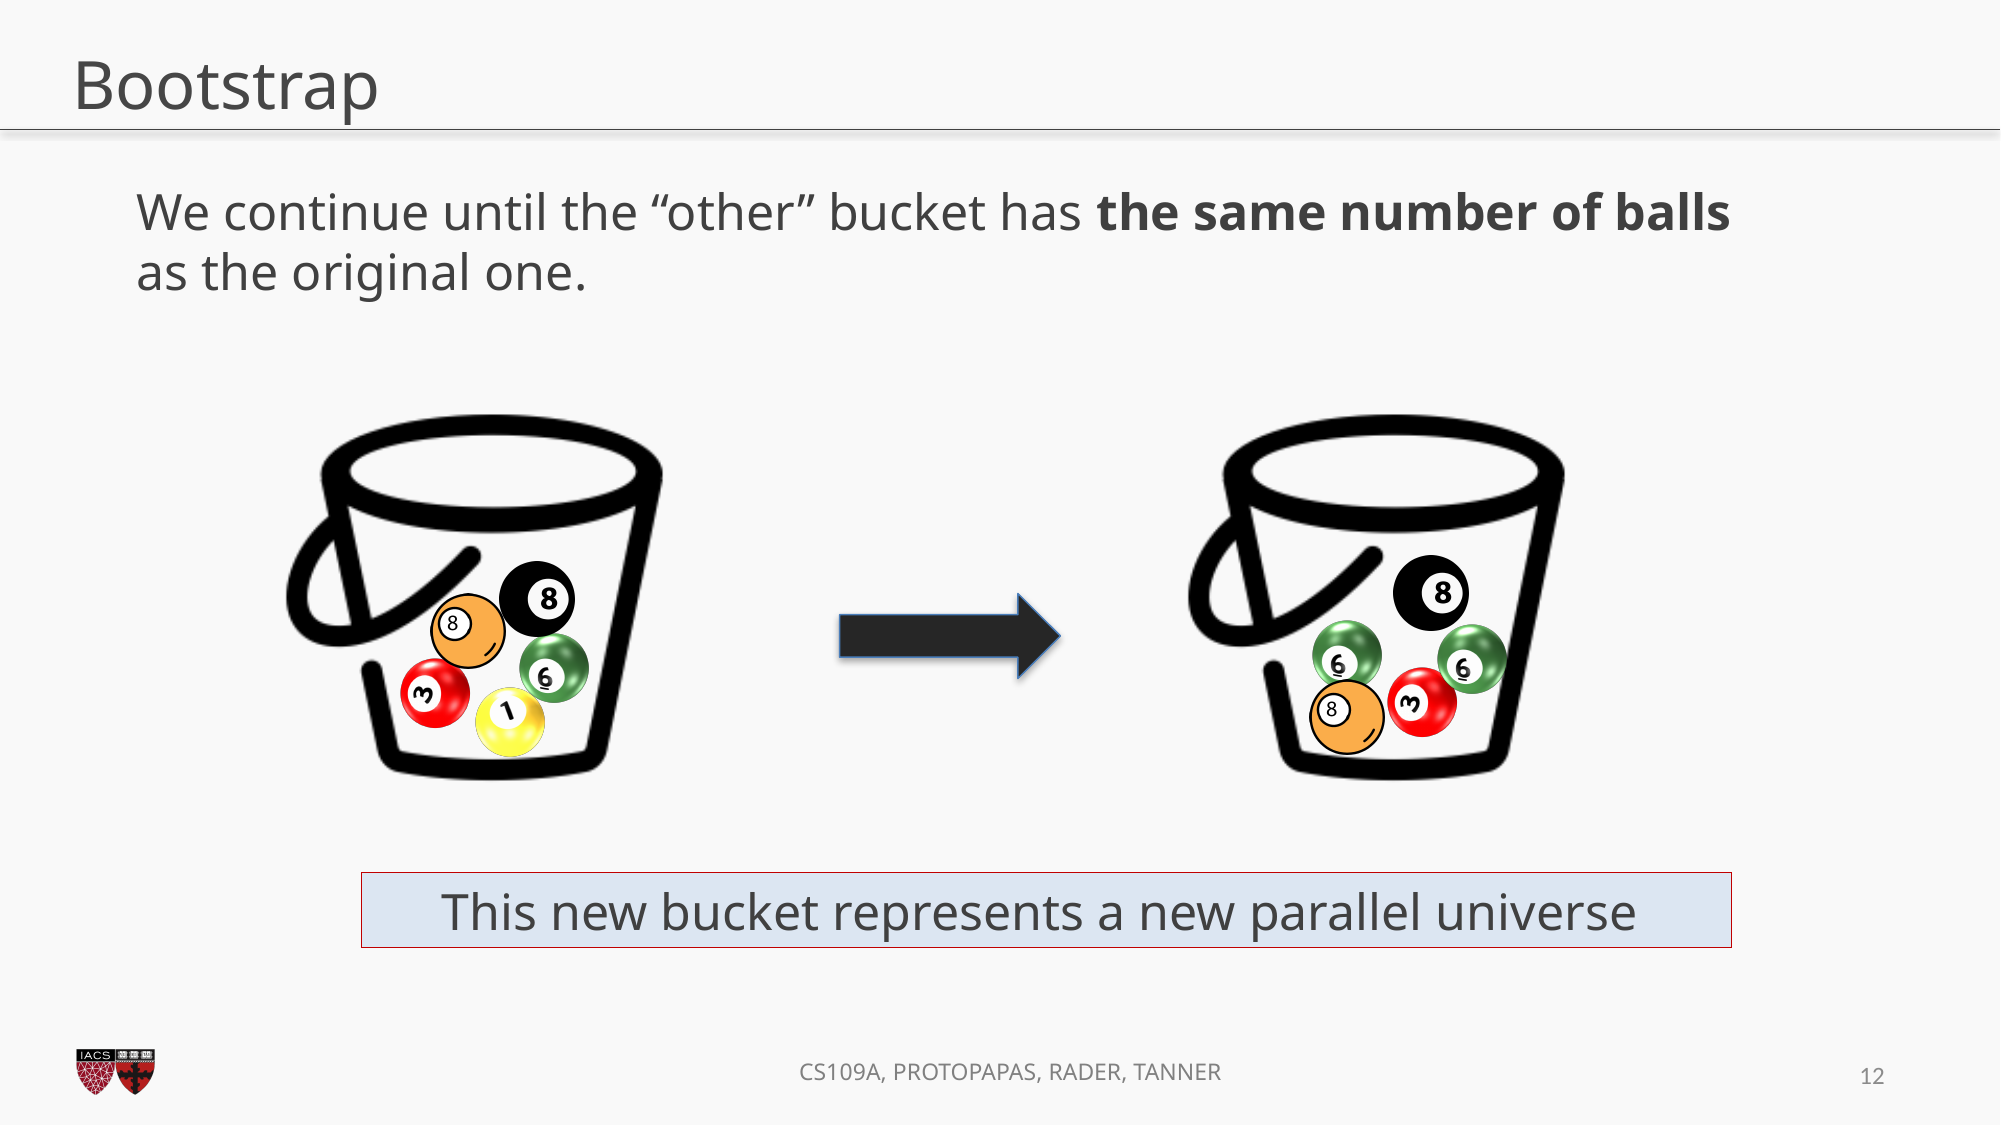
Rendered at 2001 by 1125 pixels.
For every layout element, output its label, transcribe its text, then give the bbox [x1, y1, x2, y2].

picture [1168, 390, 1586, 808]
title Bootstrap [57, 35, 1943, 162]
picture [266, 390, 684, 808]
picture [75, 1049, 155, 1095]
text_box [838, 592, 1061, 680]
text_box This new bucket represents a new parallel universe [361, 872, 1732, 948]
text_box We continue until the “other” bucket has the same number of balls as the original one. [122, 172, 1778, 308]
